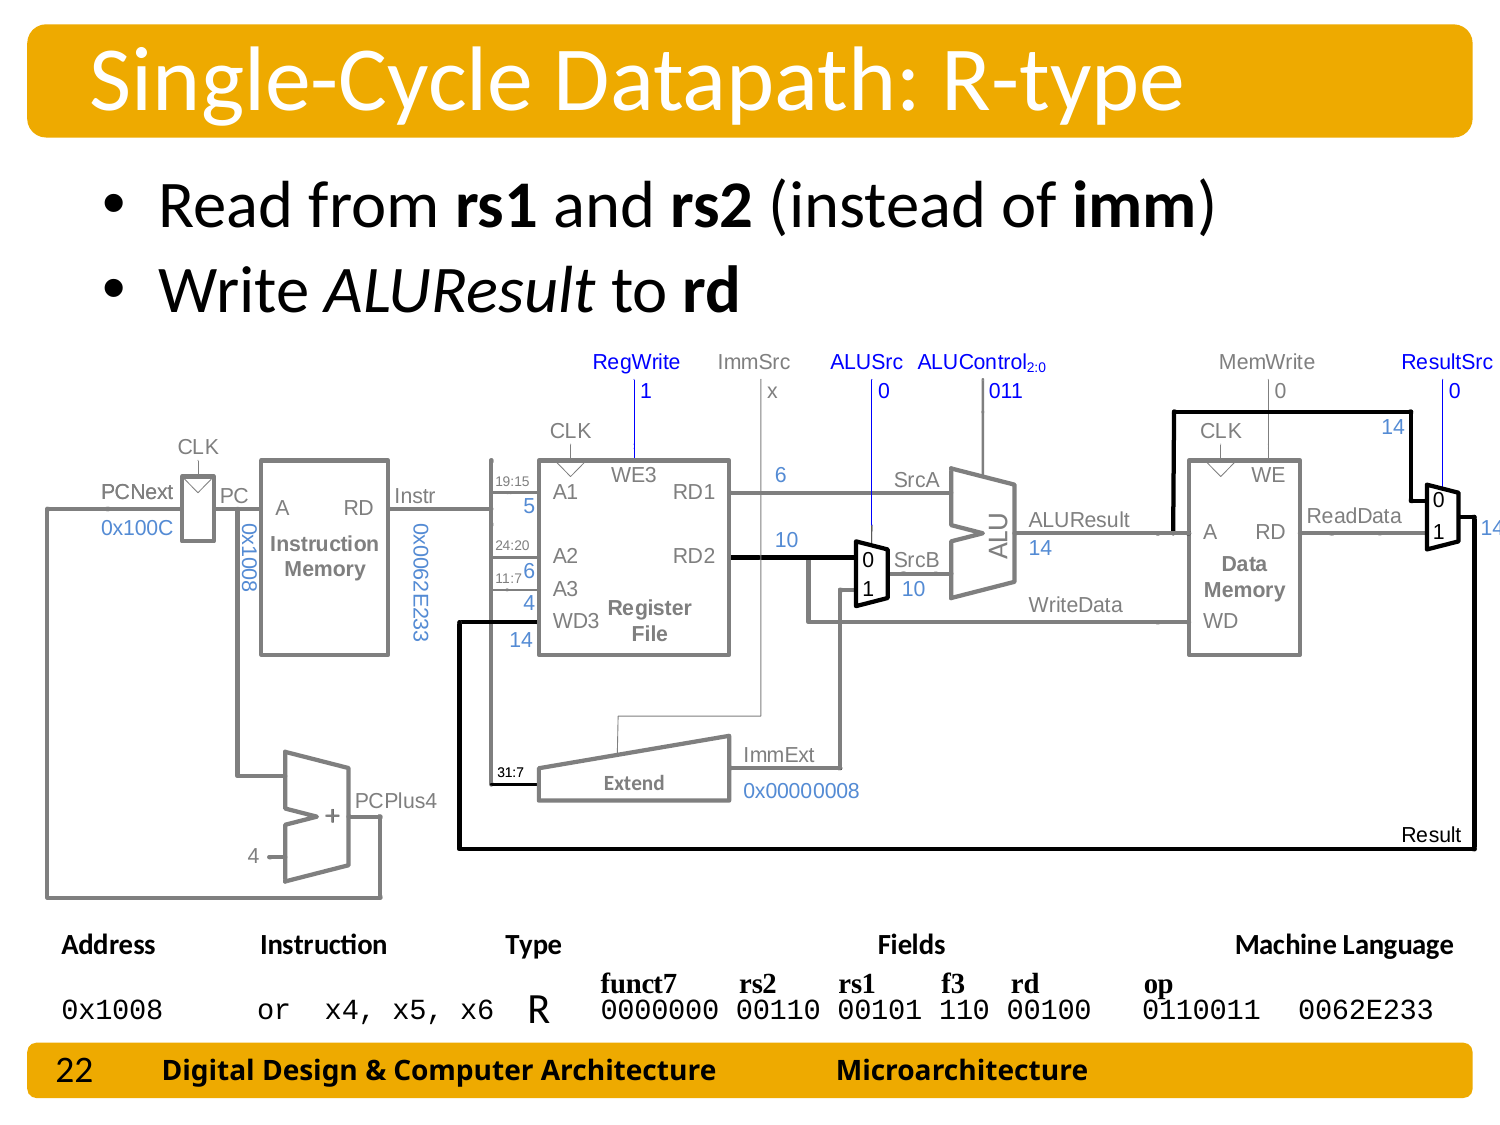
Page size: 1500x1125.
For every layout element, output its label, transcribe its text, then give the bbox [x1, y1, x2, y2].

slide_number 22 [40, 1055, 164, 1096]
text_box Read from rs1 and rs2 (instead of imm) Write ALUResult to rd [87, 162, 1450, 324]
text_box Single-Cycle Datapath: R-type [75, 11, 1450, 136]
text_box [40, 325, 1500, 1048]
